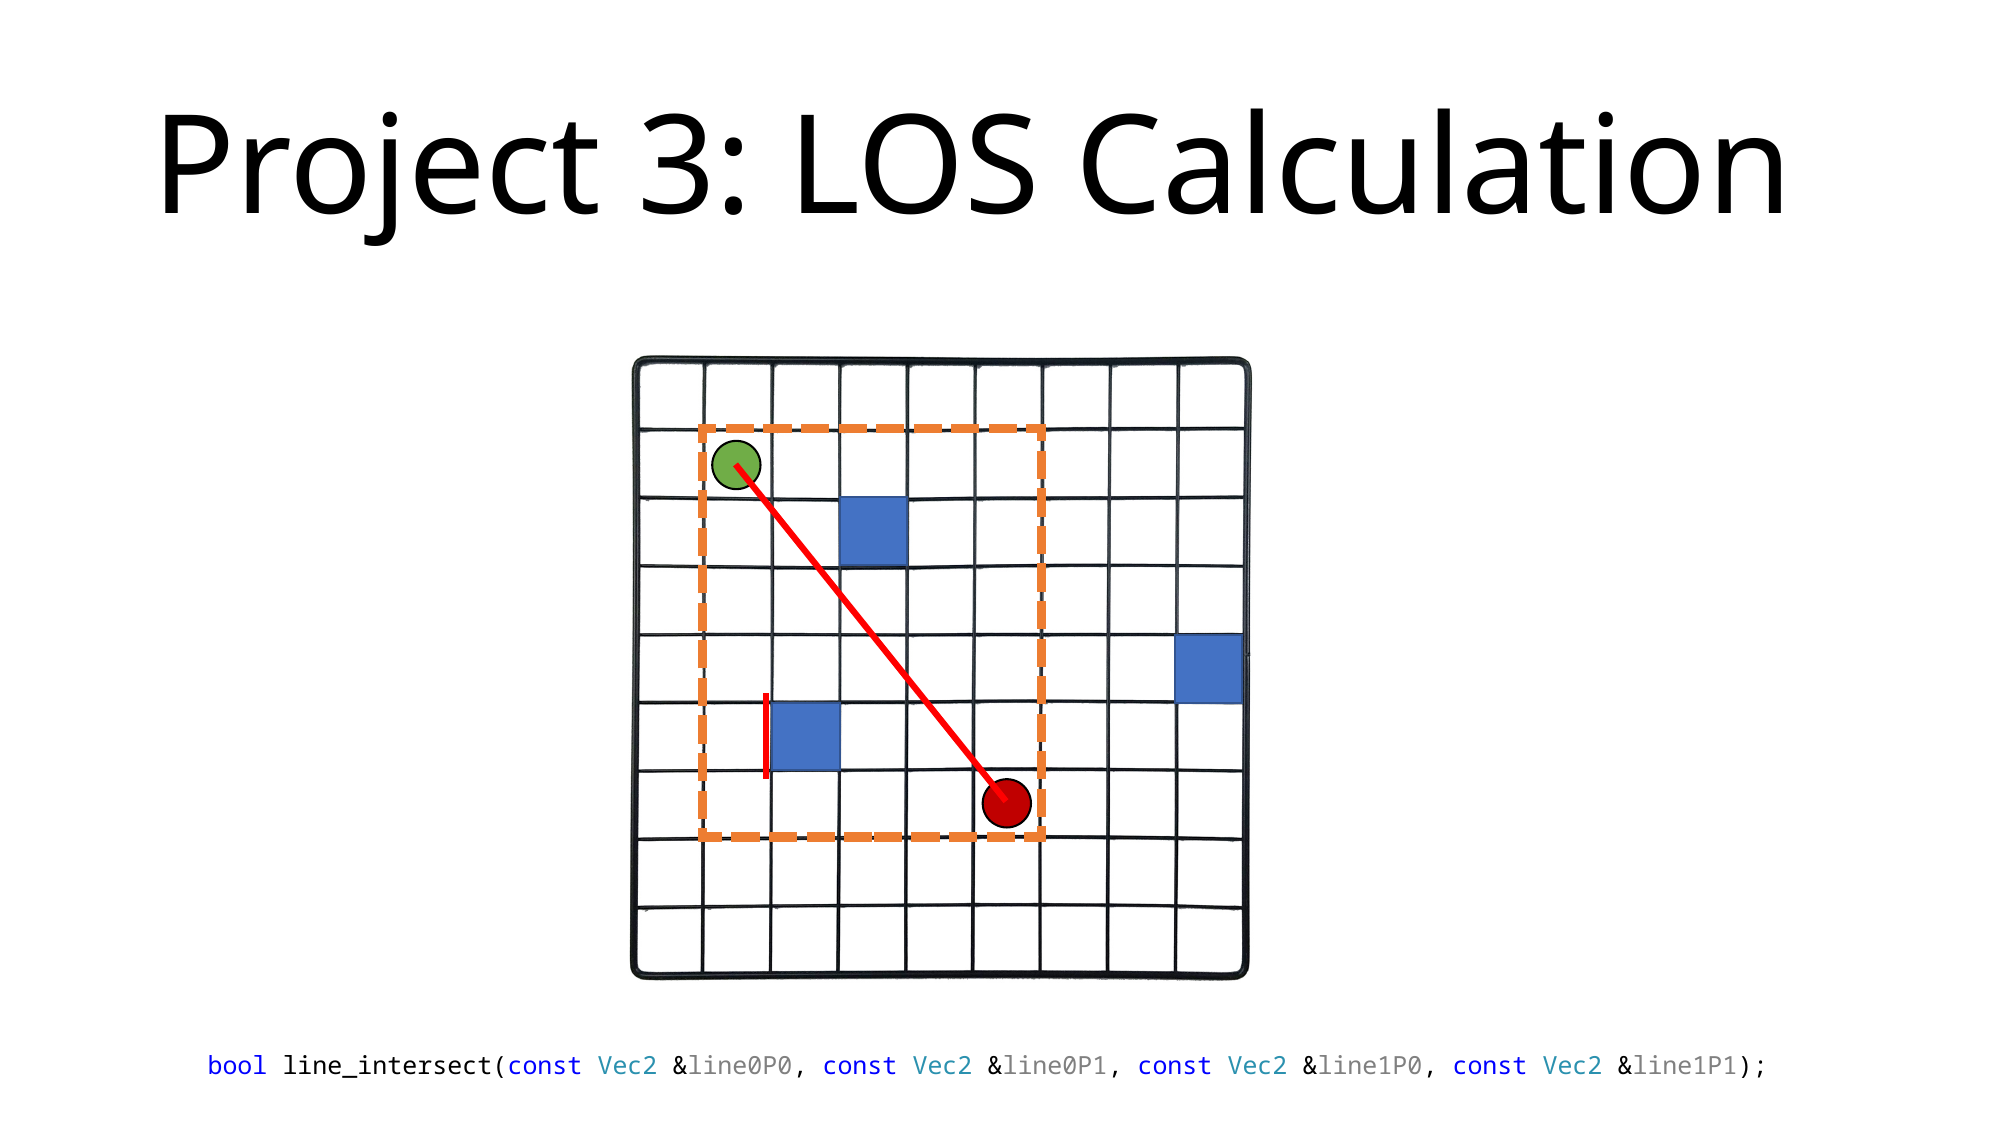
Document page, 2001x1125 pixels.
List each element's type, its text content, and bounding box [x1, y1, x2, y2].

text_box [615, 340, 1271, 996]
text_box bool line_intersect(const Vec2 &line0P0, const Vec2 &line0P1, const Vec2 &line1P0, const Vec2 &line1P1); [192, 1042, 1929, 1088]
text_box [735, 464, 1006, 802]
title Project 3: LOS Calculation [137, 59, 1863, 278]
